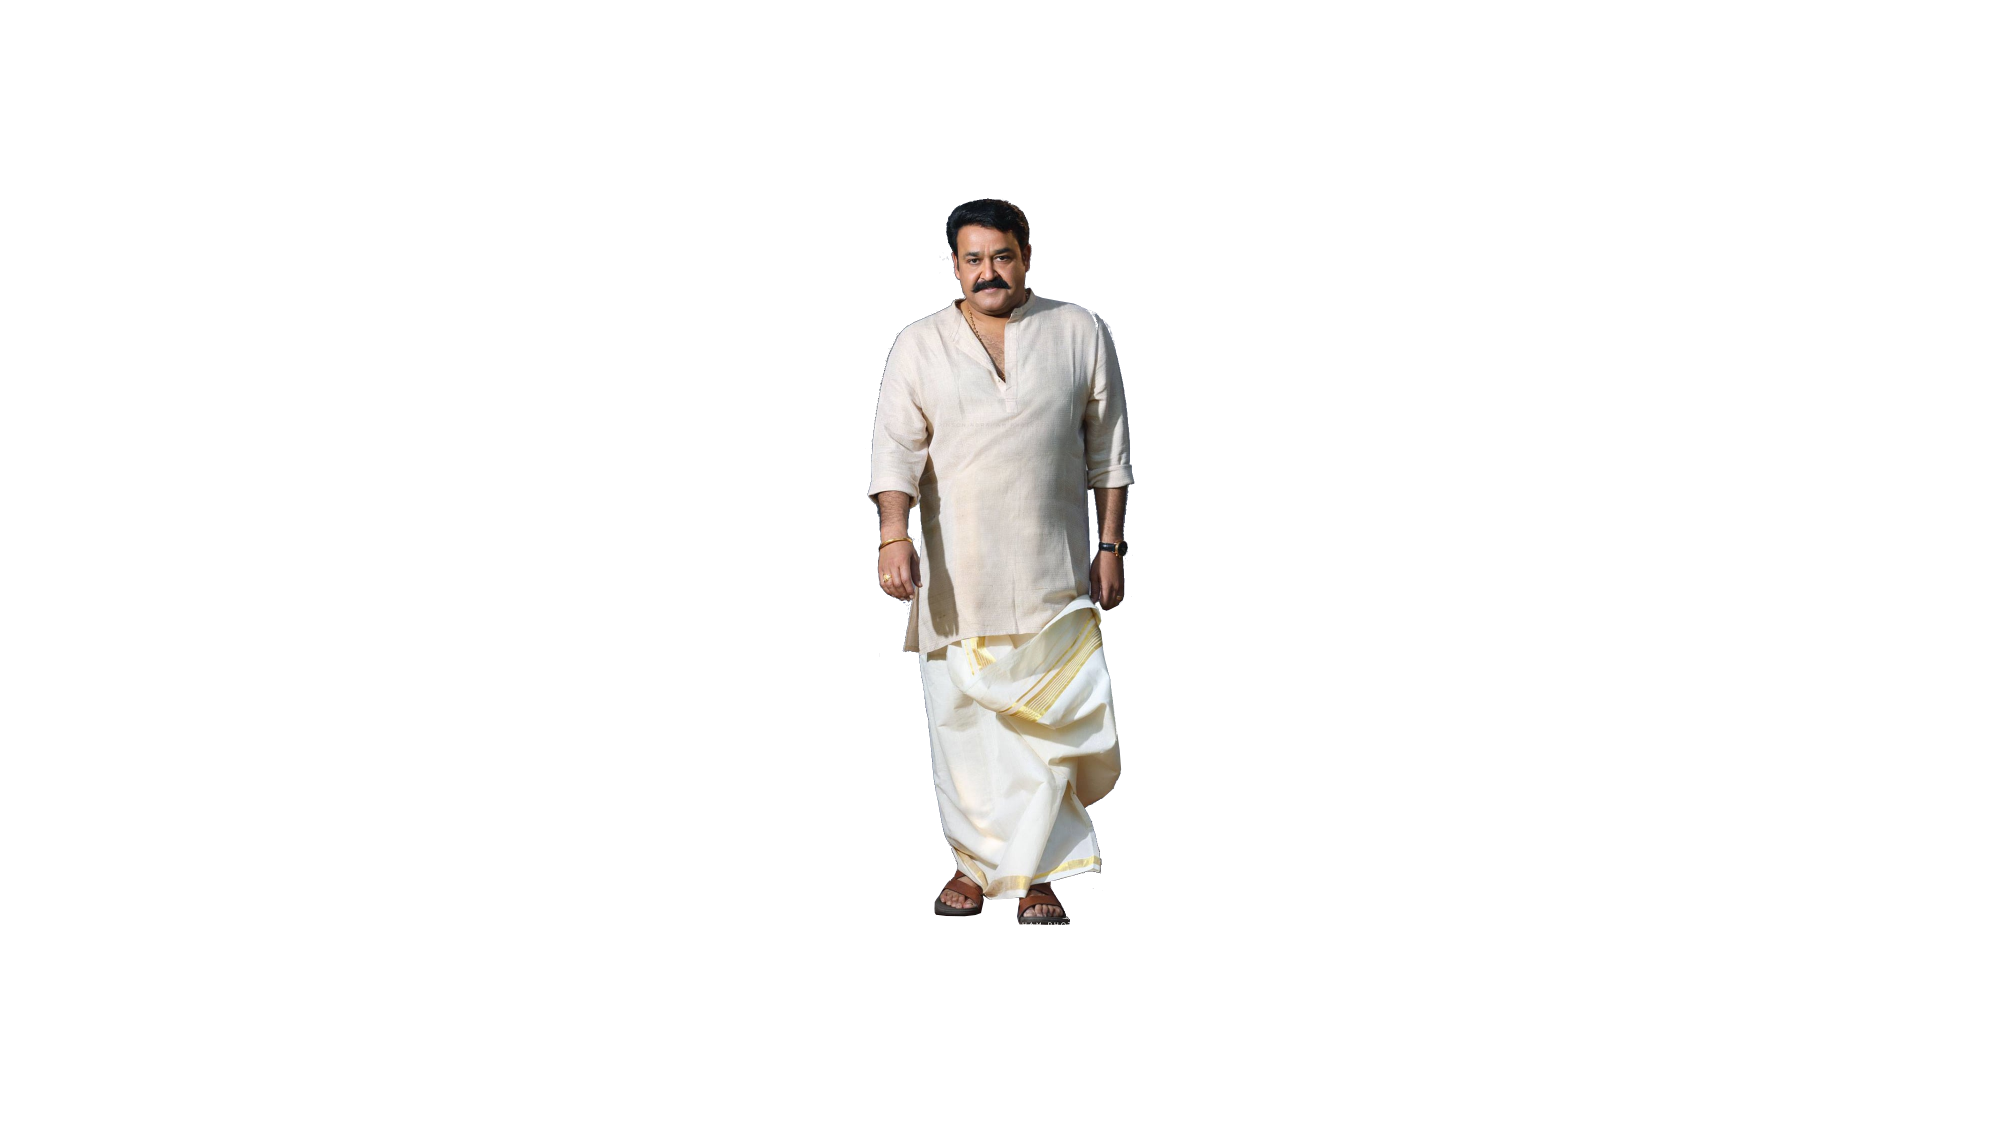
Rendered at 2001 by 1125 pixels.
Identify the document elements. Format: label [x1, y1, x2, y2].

picture [863, 190, 1136, 935]
